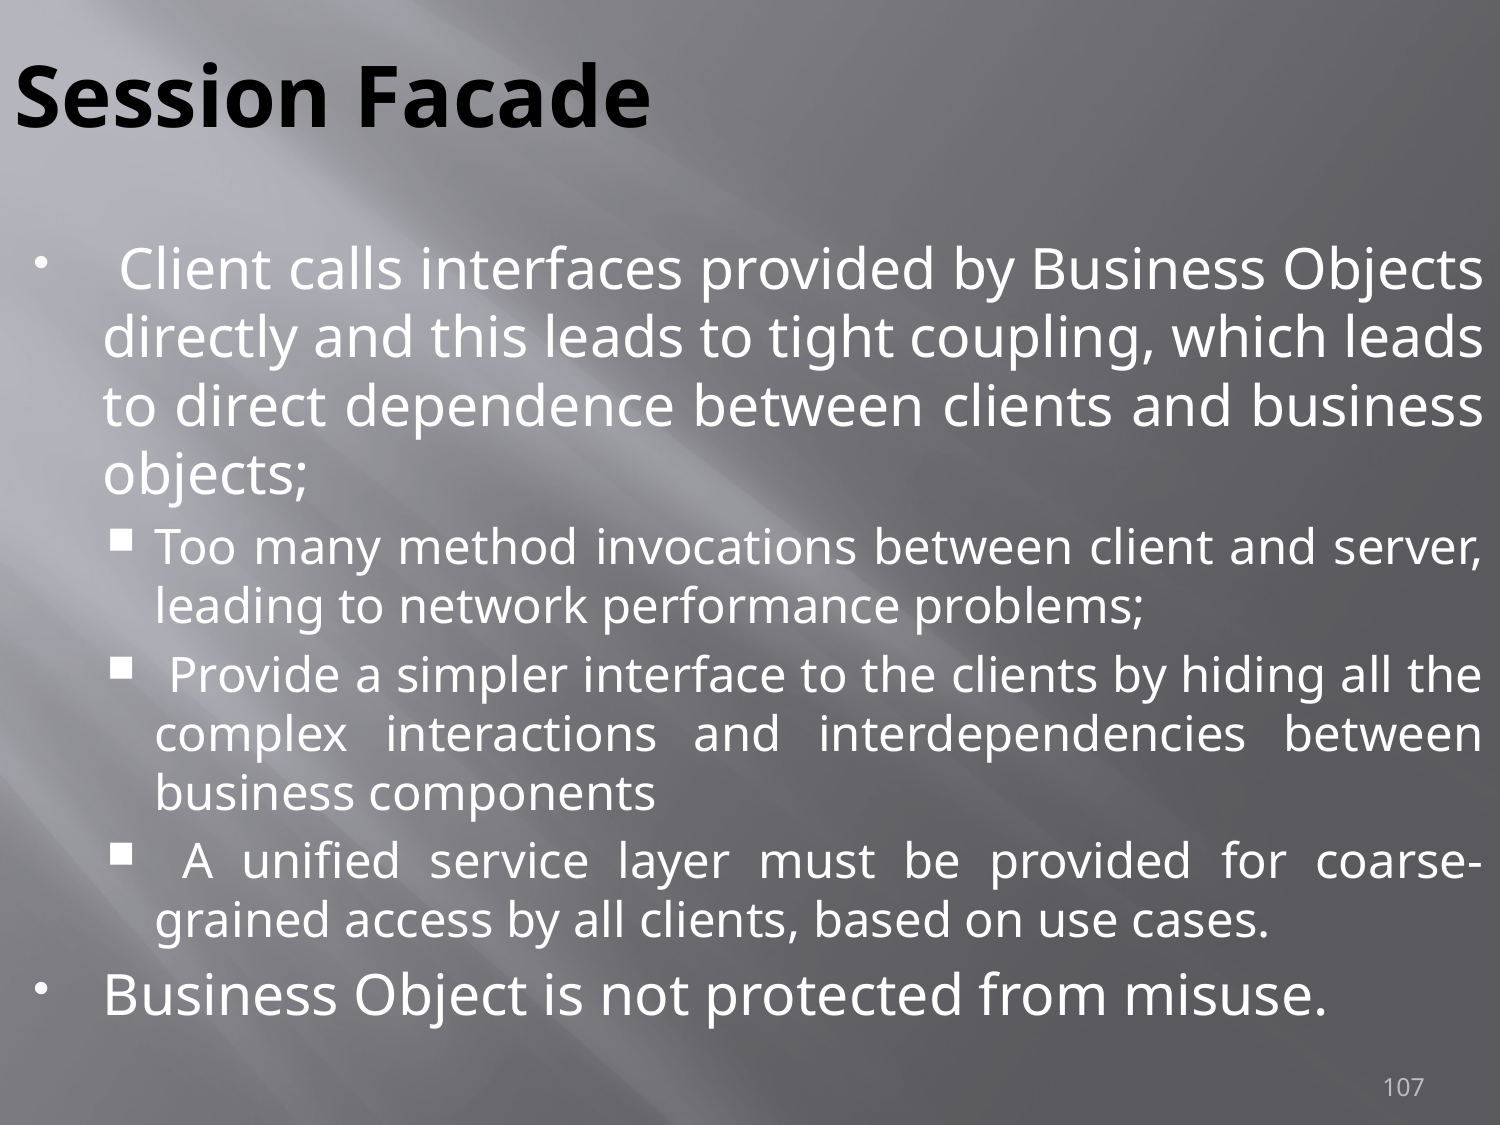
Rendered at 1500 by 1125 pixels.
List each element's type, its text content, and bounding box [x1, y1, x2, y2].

title Session Facade [0, 0, 1350, 188]
slide_number 107 [1299, 1052, 1425, 1113]
list Client calls interfaces provided by Business Objects directly and this leads to tight coupling, which leads to direct dependence between clients and business objects; Too many method invocations between client and server, leading to network performance problems; Provide a simpler interface to the clients by hiding all the complex interactions and interdependencies between business components A unified service layer must be provided for coarse-grained access by all clients, based on use cases. Business Object is not protected from misuse. [0, 224, 1500, 1035]
